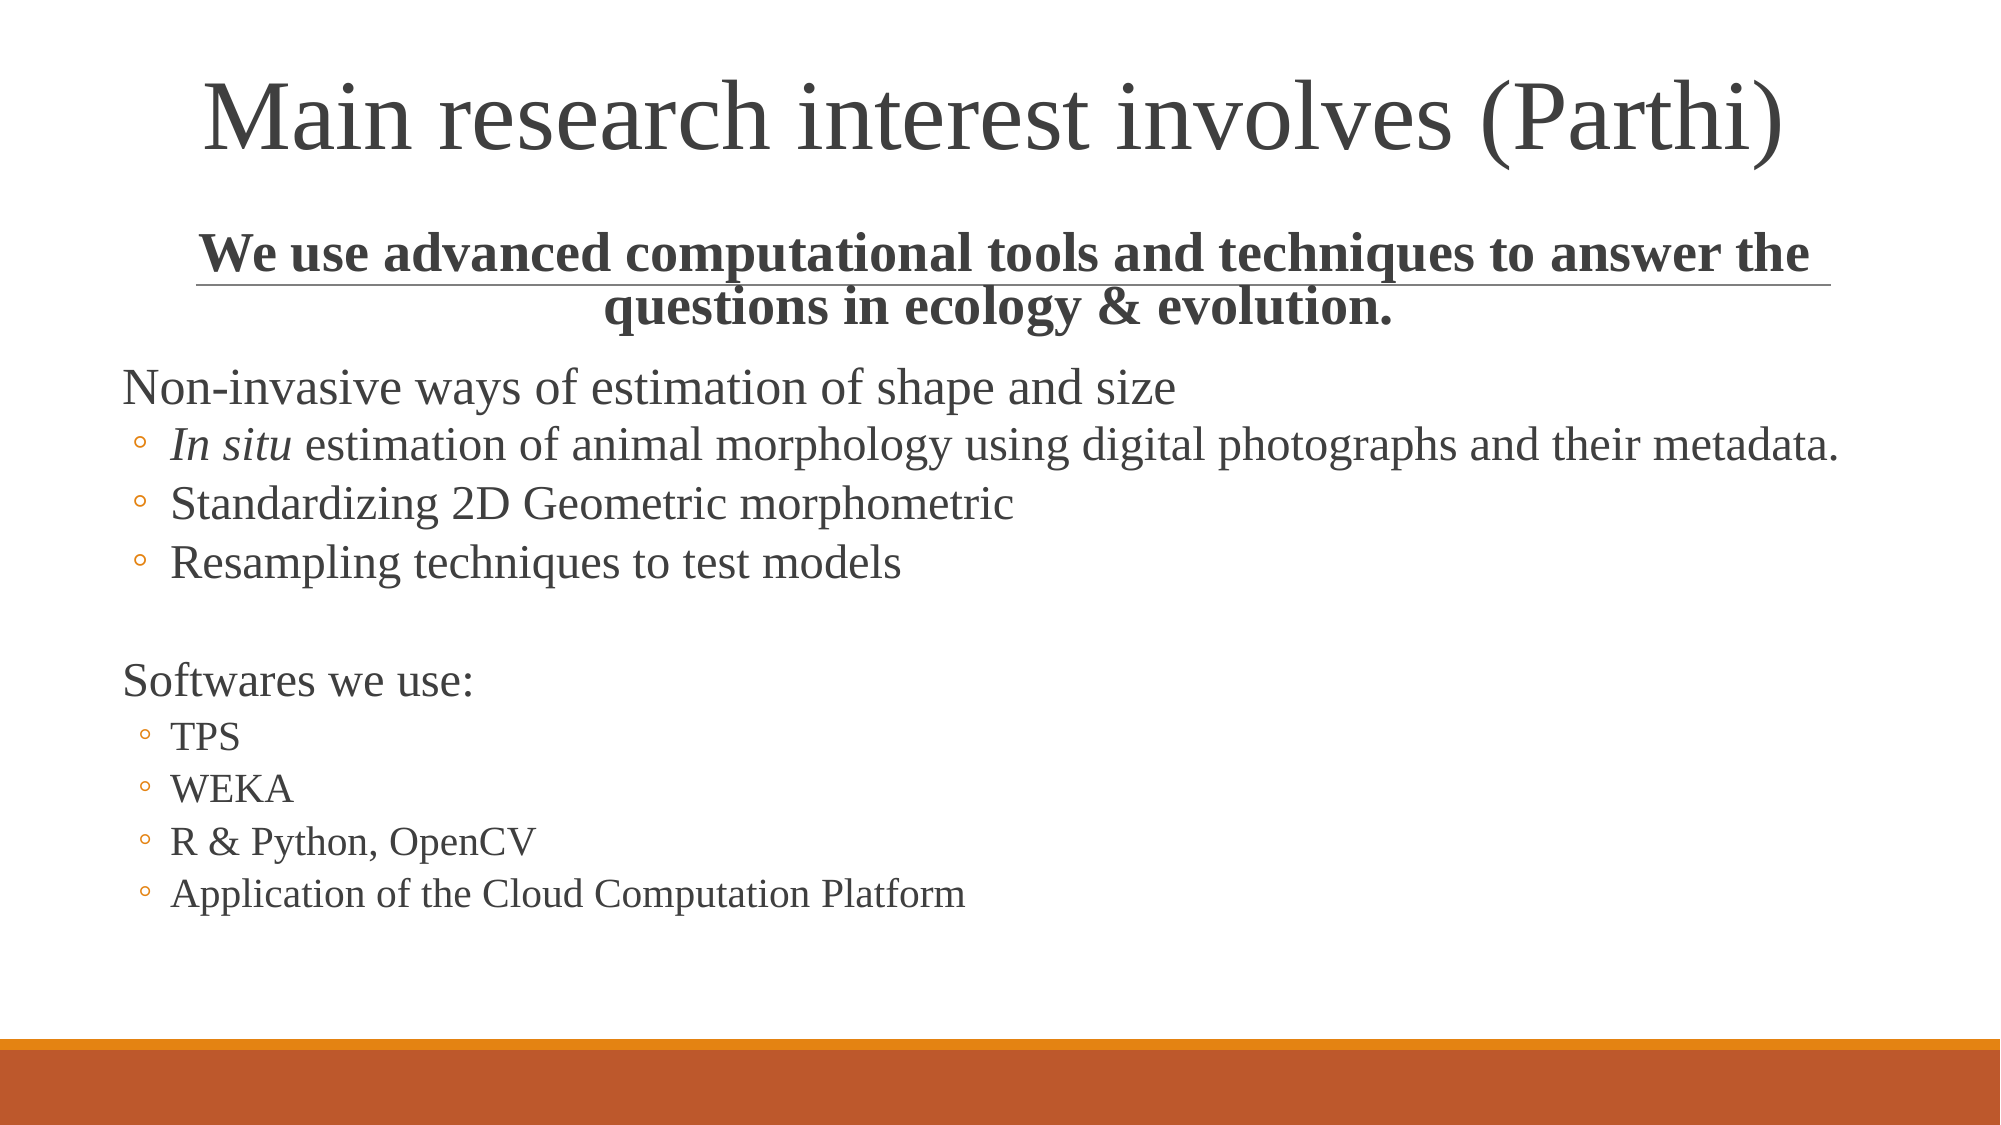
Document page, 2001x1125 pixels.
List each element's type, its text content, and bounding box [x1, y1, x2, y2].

title Main research interest involves (Parthi) [187, 76, 1838, 178]
list We use advanced computational tools and techniques to answer the questions in ecology & evolution. Non-invasive ways of estimation of shape and size In situ estimation of animal morphology using digital photographs and their metadata. Standardizing 2D Geometric morphometric Resampling techniques to test models Softwares we use: TPS WEKA R & Python, OpenCV Application of the Cloud Computation Platform [107, 220, 1888, 928]
